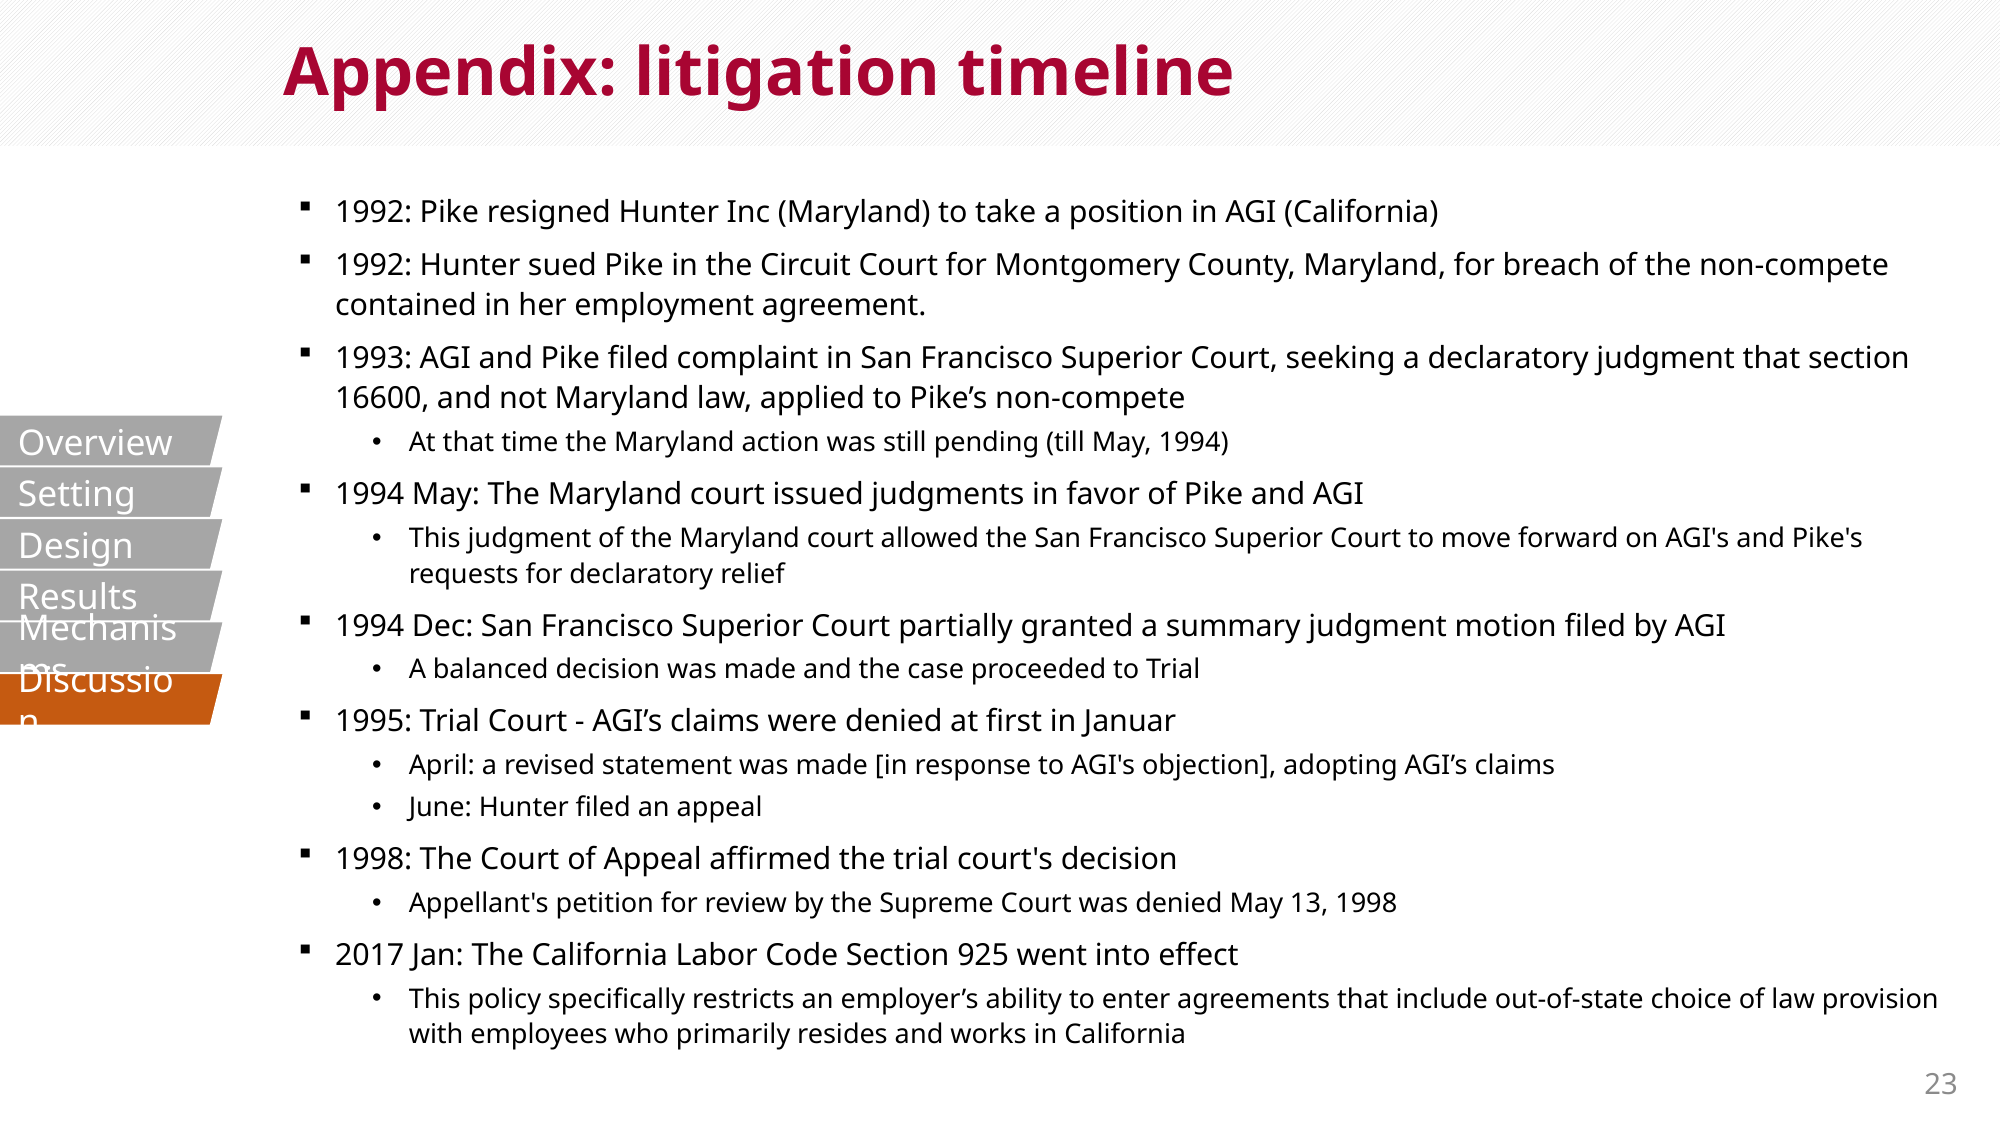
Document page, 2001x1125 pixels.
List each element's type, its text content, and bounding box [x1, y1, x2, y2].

text_box Results [0, 568, 226, 620]
text_box Mechanisms [0, 620, 226, 672]
text_box Overview [0, 413, 226, 465]
text_box Design [0, 516, 226, 568]
text_box Discussion [0, 672, 226, 727]
title Appendix: litigation timeline [283, 4, 2000, 144]
slide_number 23 [1522, 1055, 1973, 1115]
list 1992: Pike resigned Hunter Inc (Maryland) to take a position in AGI (California) 1992: Hunter sued Pike in the Circuit Court for Montgomery County, Maryland, for breach of the non-compete contained in her employment agreement. 1993: AGI and Pike filed complaint in San Francisco Superior Court, seeking a declaratory judgment that section 16600, and not Maryland law, applied to Pike’s non-compete At that time the Maryland action was still pending (till May, 1994) 1994 May: The Maryland court issued judgments in favor of Pike and AGI This judgment of the Maryland court allowed the San Francisco Superior Court to move forward on AGI's and Pike's requests for declaratory relief 1994 Dec: San Francisco Superior Court partially granted a summary judgment motion filed by AGI A balanced decision was made and the case proceeded to Trial 1995: Trial Court - AGI’s claims were denied at first in Januar April: a revised statement was made [in response to AGI's objection], adopting AGI’s claims June: Hunter filed an appeal 1998: The Court of Appeal affirmed the trial court's decision Appellant's petition for review by the Supreme Court was denied May 13, 1998 2017 Jan: The California Labor Code Section 925 went into effect This policy specifically restricts an employer’s ability to enter agreements that include out-of-state choice of law provision with employees who primarily resides and works in California [283, 180, 1973, 1064]
text_box Setting [0, 465, 226, 516]
